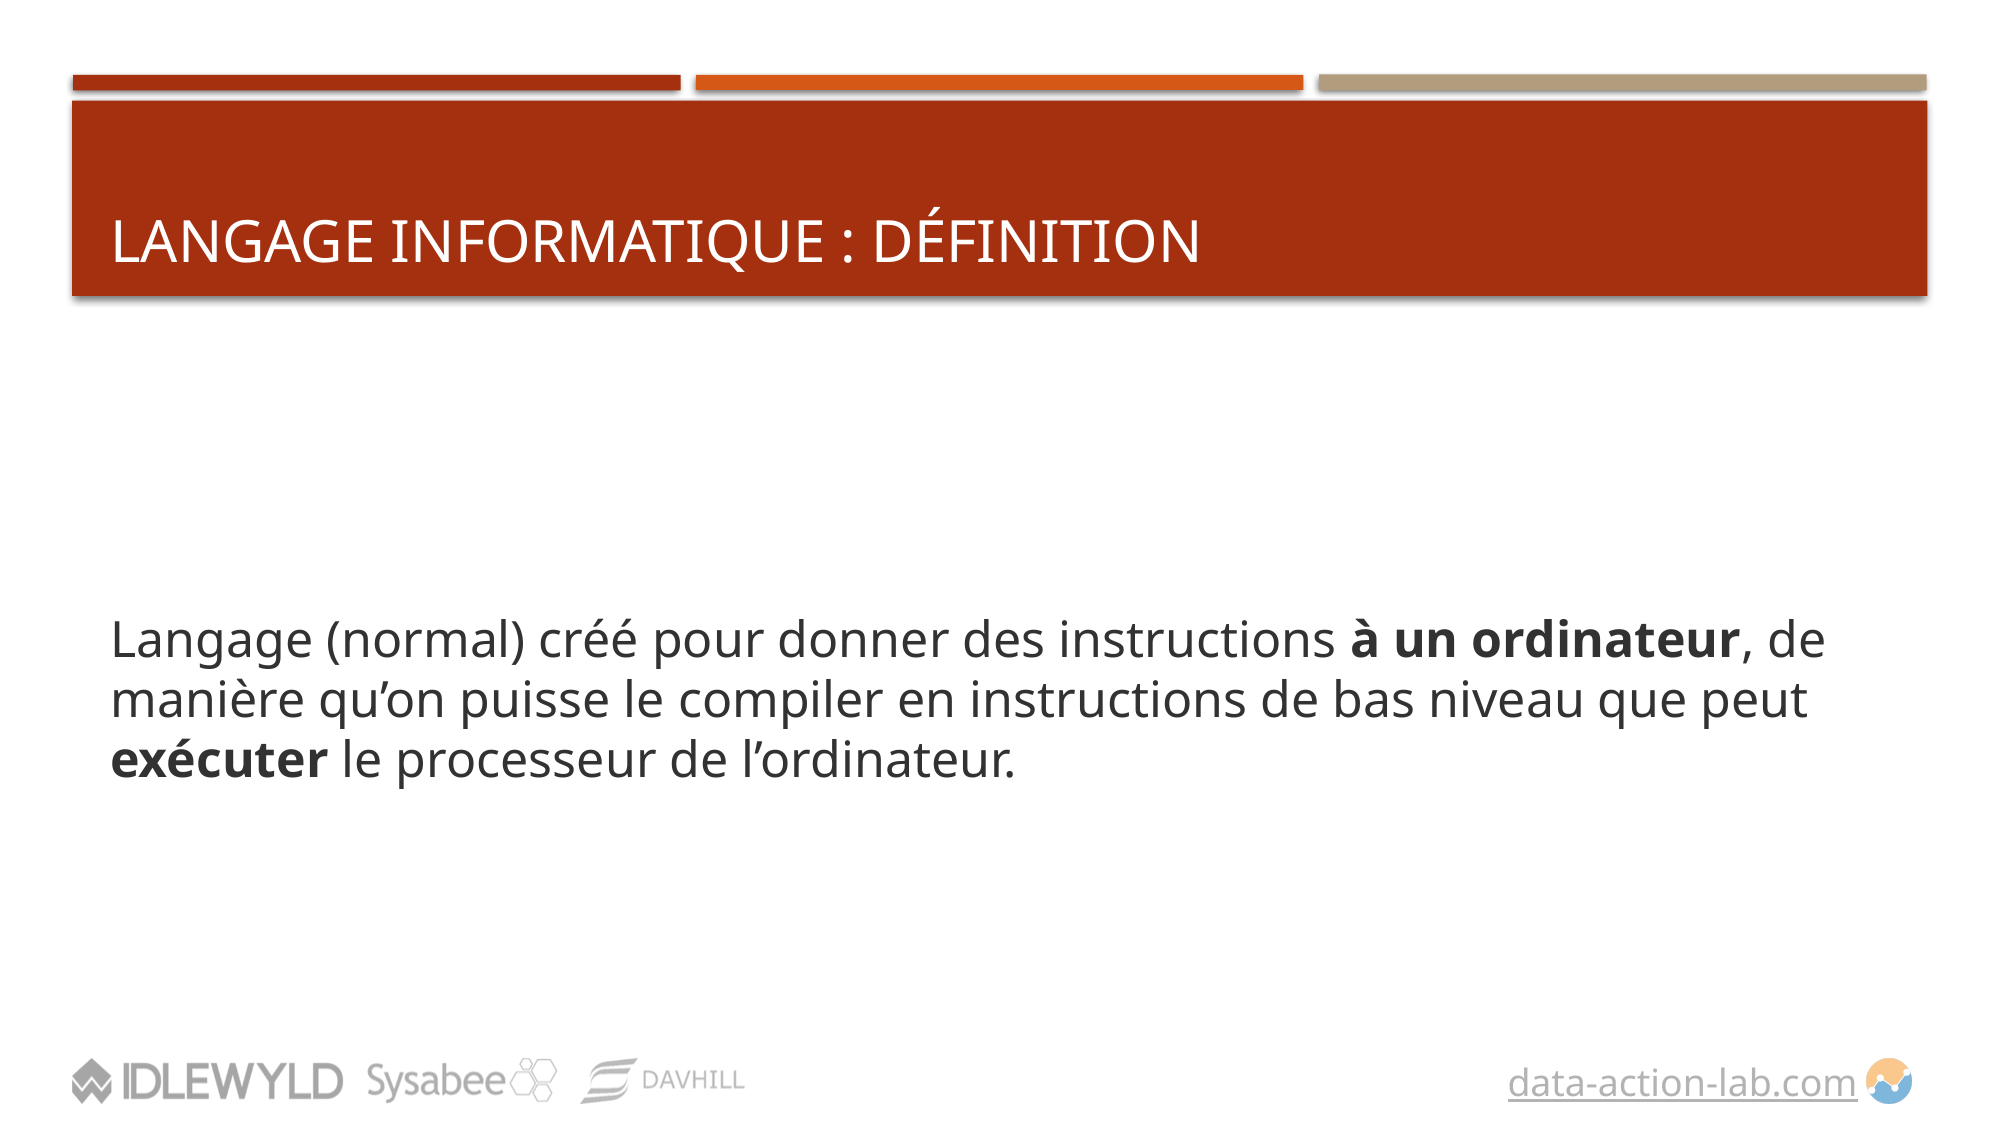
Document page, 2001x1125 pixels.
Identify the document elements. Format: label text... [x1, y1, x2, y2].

title LANGAGE INFORMATIQUE : Définition [95, 115, 1905, 282]
list Langage (normal) créé pour donner des instructions à un ordinateur, de manière qu’on puisse le compiler en instructions de bas niveau que peut exécuter le processeur de l’ordinateur. [95, 357, 1905, 1037]
picture [72, 1058, 745, 1104]
